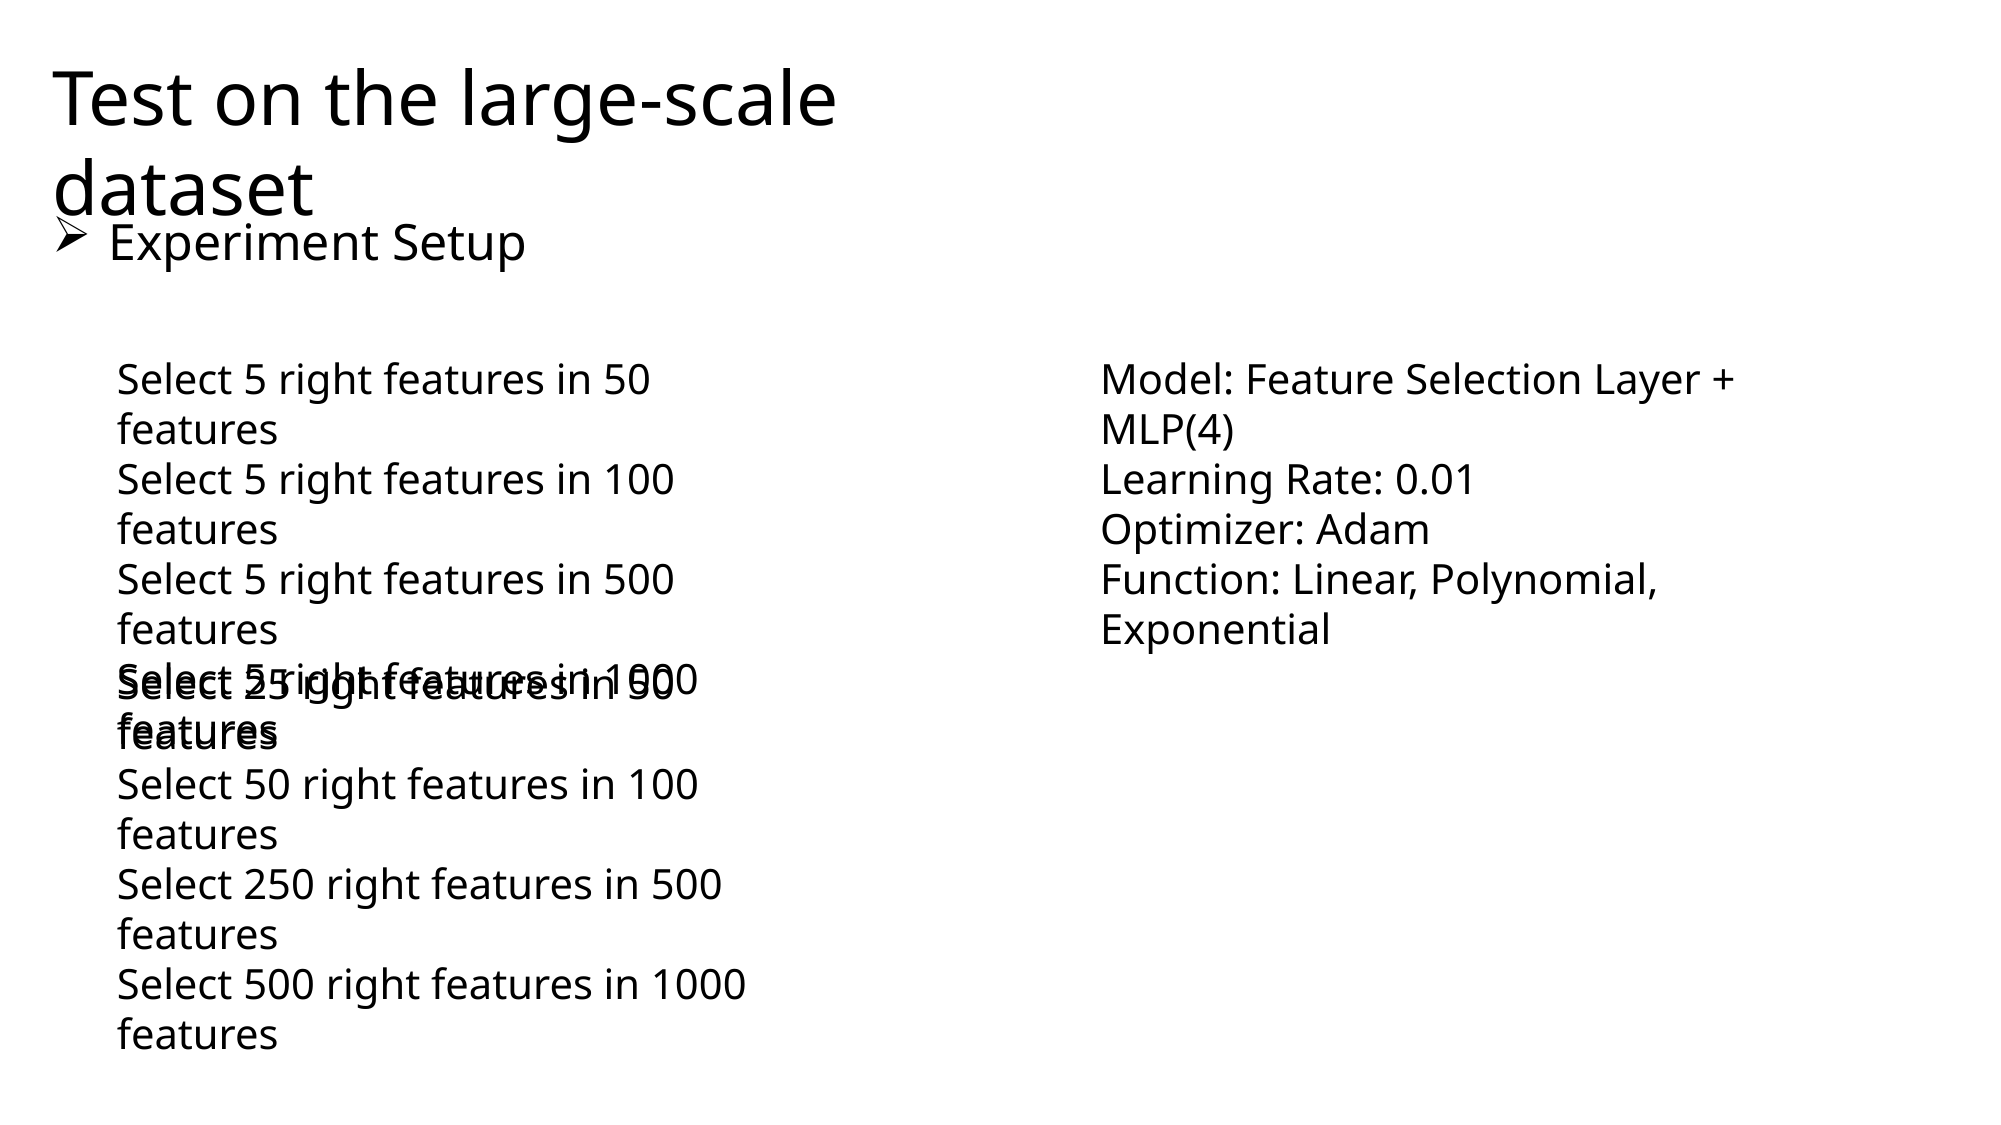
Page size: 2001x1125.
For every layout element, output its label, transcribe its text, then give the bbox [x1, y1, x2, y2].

text_box Test on the large-scale dataset [37, 43, 1024, 238]
text_box Model: Feature Selection Layer + MLP(4) Learning Rate: 0.01 Optimizer: Adam Function: Linear, Polynomial, Exponential [1085, 345, 1855, 661]
text_box Select 25 right features in 50 features Select 50 right features in 100 features Select 250 right features in 500 features Select 500 right features in 1000 features [102, 650, 837, 1066]
text_box Select 5 right features in 50 features Select 5 right features in 100 features Select 5 right features in 500 features Select 5 right features in 1000 features [102, 345, 837, 650]
text_box Experiment Setup [37, 203, 704, 279]
